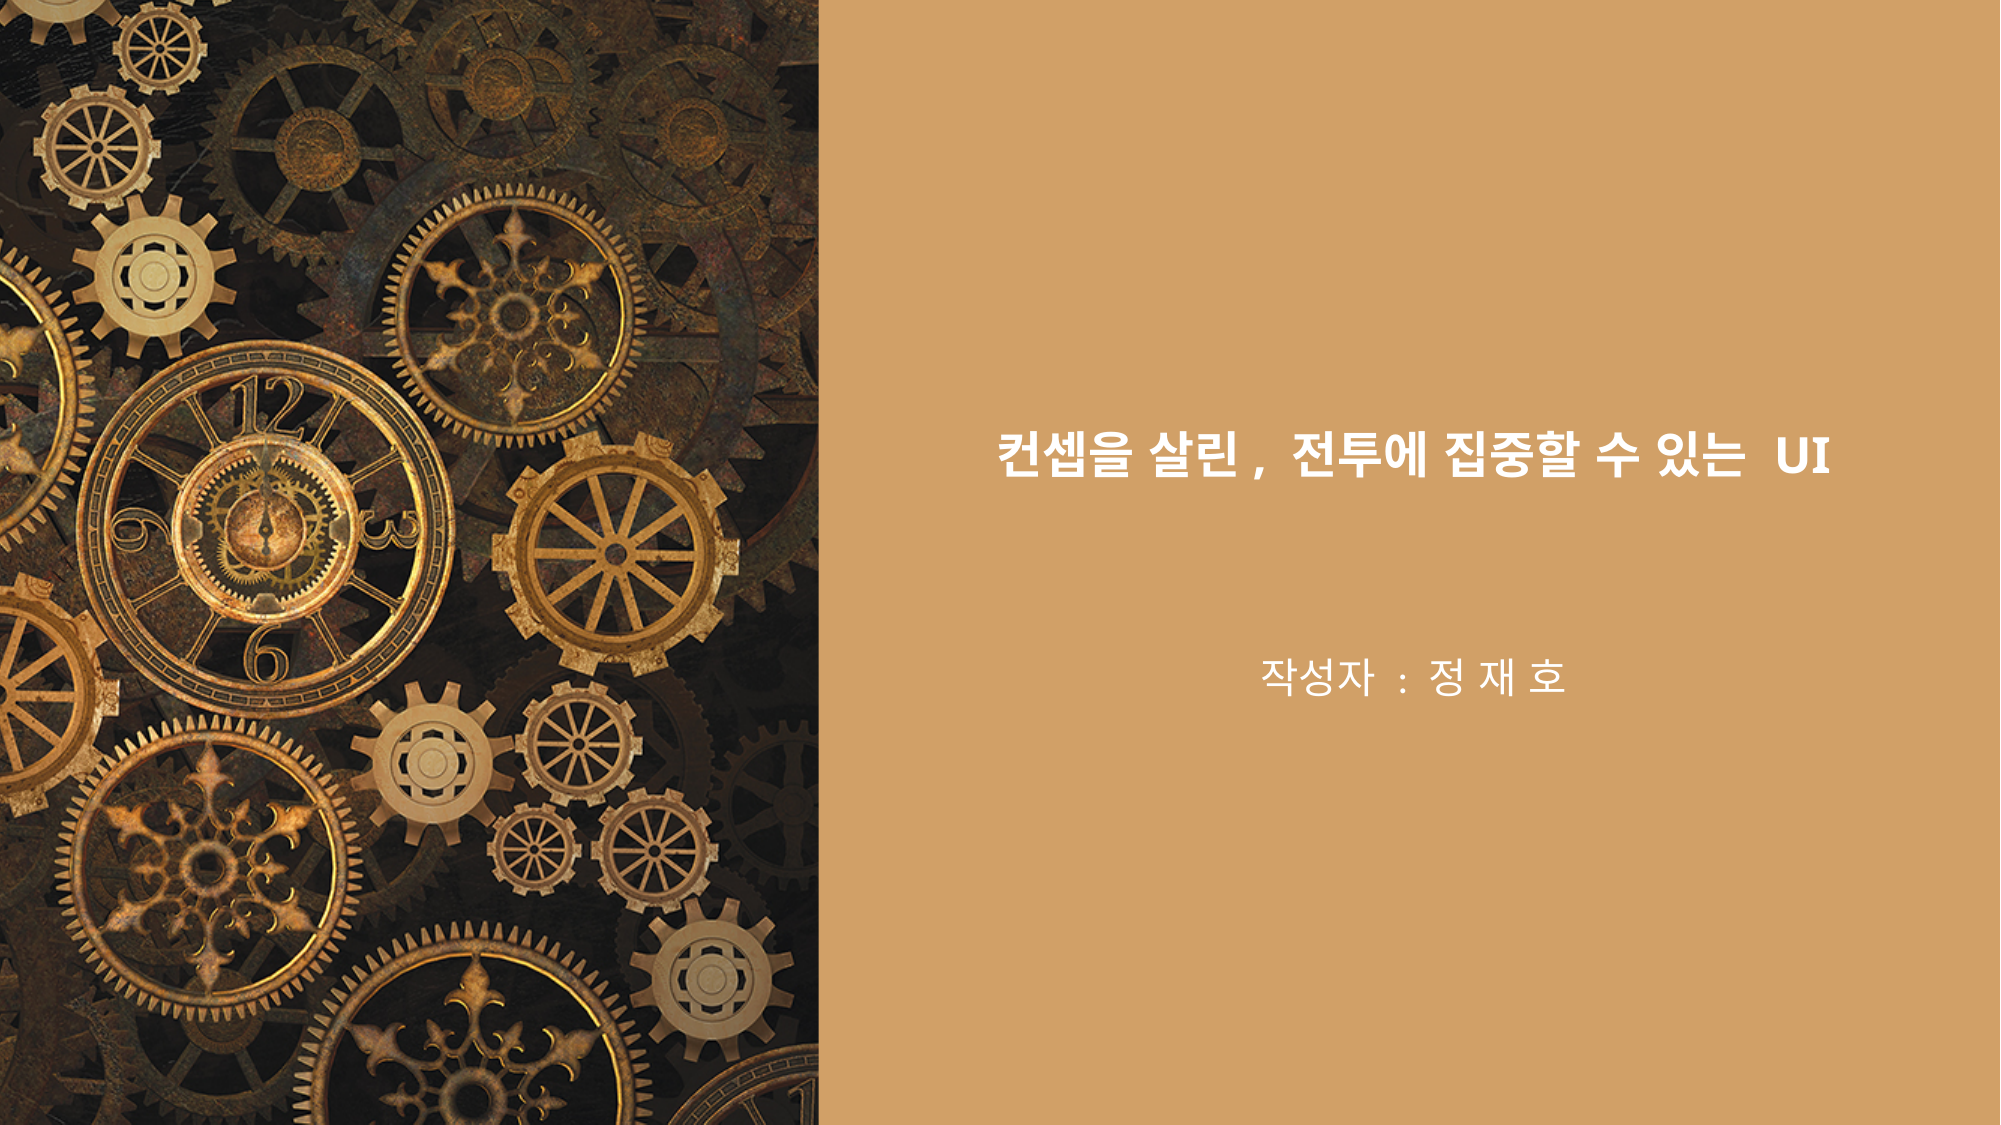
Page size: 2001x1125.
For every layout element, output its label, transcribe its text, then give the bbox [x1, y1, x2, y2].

title 컨셉을 살린, 전투에 집중할 수 있는 UI [876, 310, 1951, 567]
list 작성자 : 정 재 호 [1076, 594, 1752, 735]
picture [0, 0, 819, 1125]
